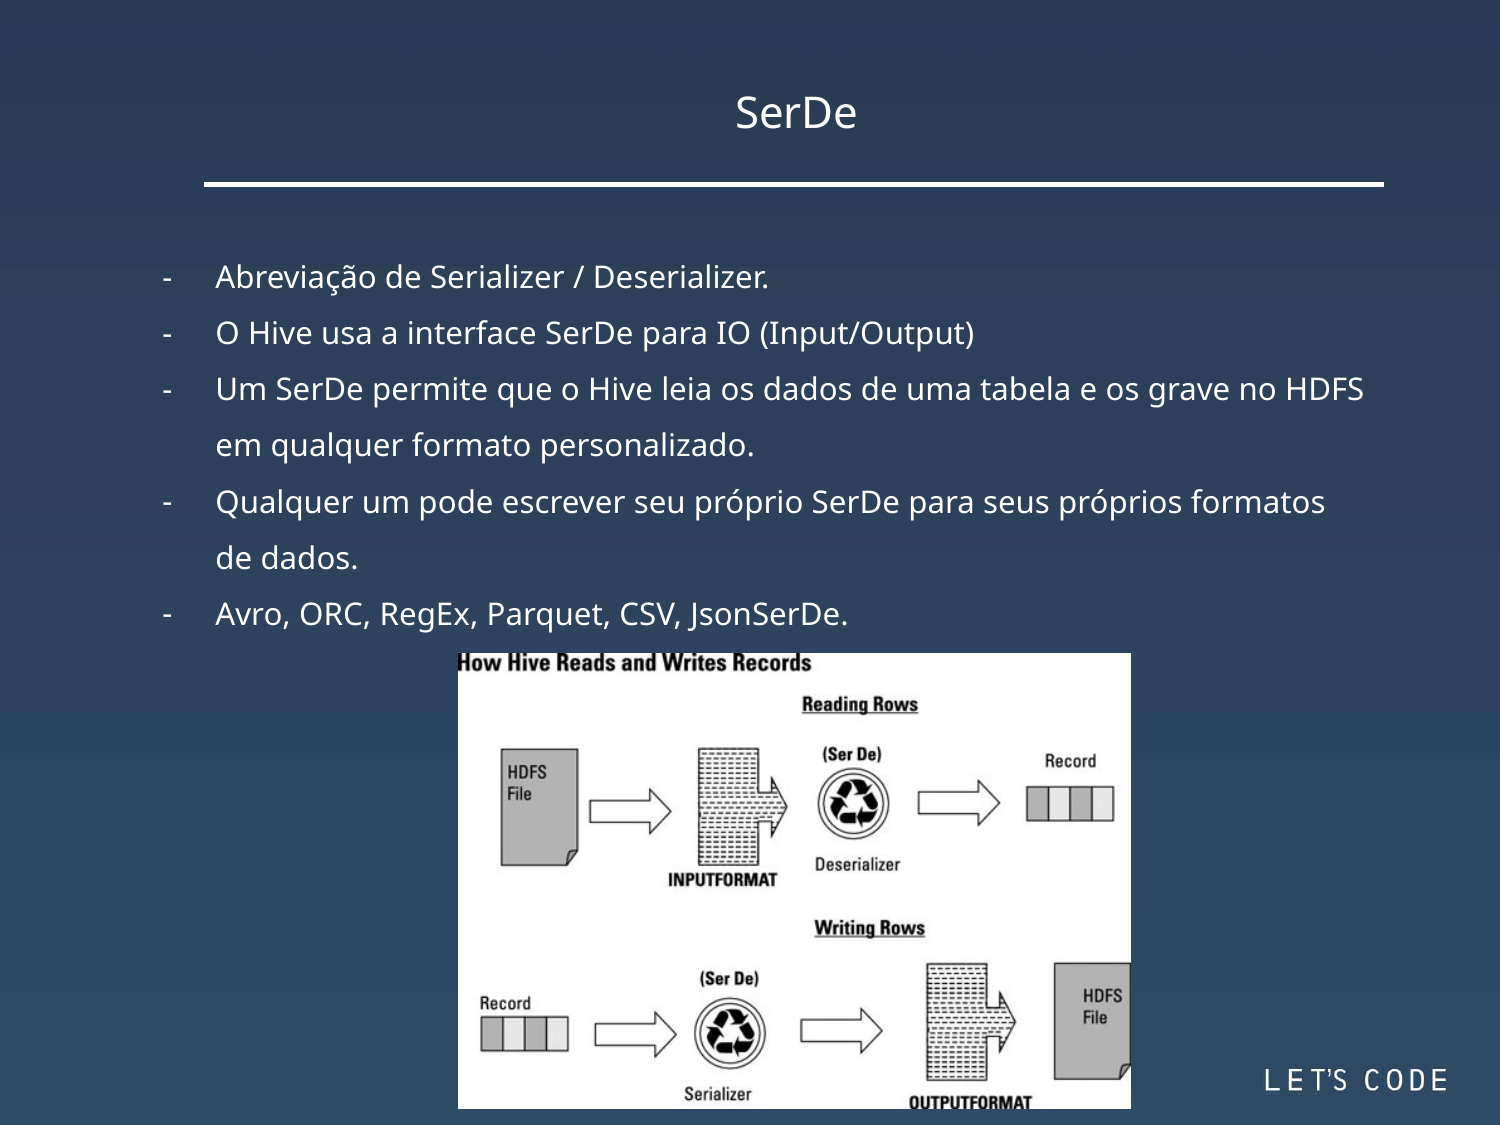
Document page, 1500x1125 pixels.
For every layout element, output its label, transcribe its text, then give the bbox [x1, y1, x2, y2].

text_box Abreviação de Serializer / Deserializer. O Hive usa a interface SerDe para IO (Input/Output) Um SerDe permite que o Hive leia os dados de uma tabela e os grave no HDFS em qualquer formato personalizado. Qualquer um pode escrever seu próprio SerDe para seus próprios formatos de dados. Avro, ORC, RegEx, Parquet, CSV, JsonSerDe. [125, 223, 1385, 615]
picture [0, 0, 1500, 1125]
text_box SerDe [195, 69, 1399, 168]
